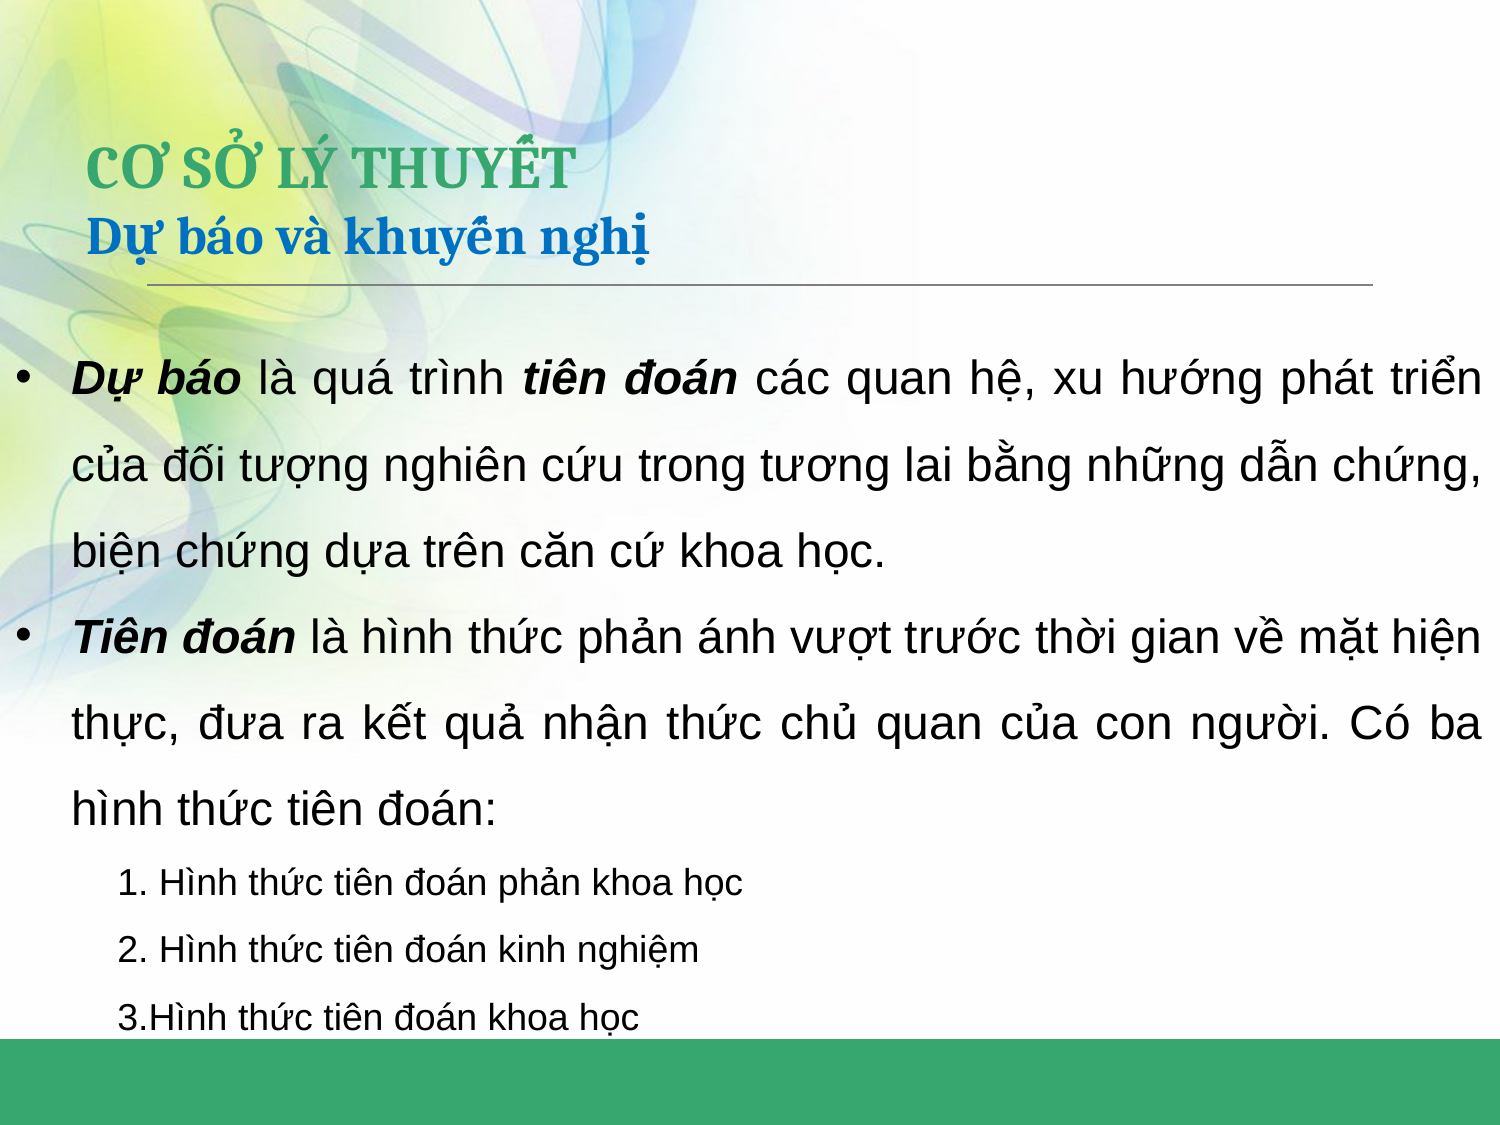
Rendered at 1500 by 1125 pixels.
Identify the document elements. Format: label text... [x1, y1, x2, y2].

text_box Dự báo là quá trình tiên đoán các quan hệ, xu hướng phát triển của đối tượng nghiên cứu trong tương lai bằng những dẫn chứng, biện chứng dựa trên căn cứ khoa học. Tiên đoán là hình thức phản ánh vượt trước thời gian về mặt hiện thực, đưa ra kết quả nhận thức chủ quan của con người. Có ba hình thức tiên đoán: Hình thức tiên đoán phản khoa học Hình thức tiên đoán kinh nghiệm Hình thức tiên đoán khoa học [0, 310, 1500, 1125]
title CƠ SỞ LÝ THUYẾT Dự báo và khuyến nghị [71, 81, 1429, 273]
picture [0, 0, 1500, 310]
